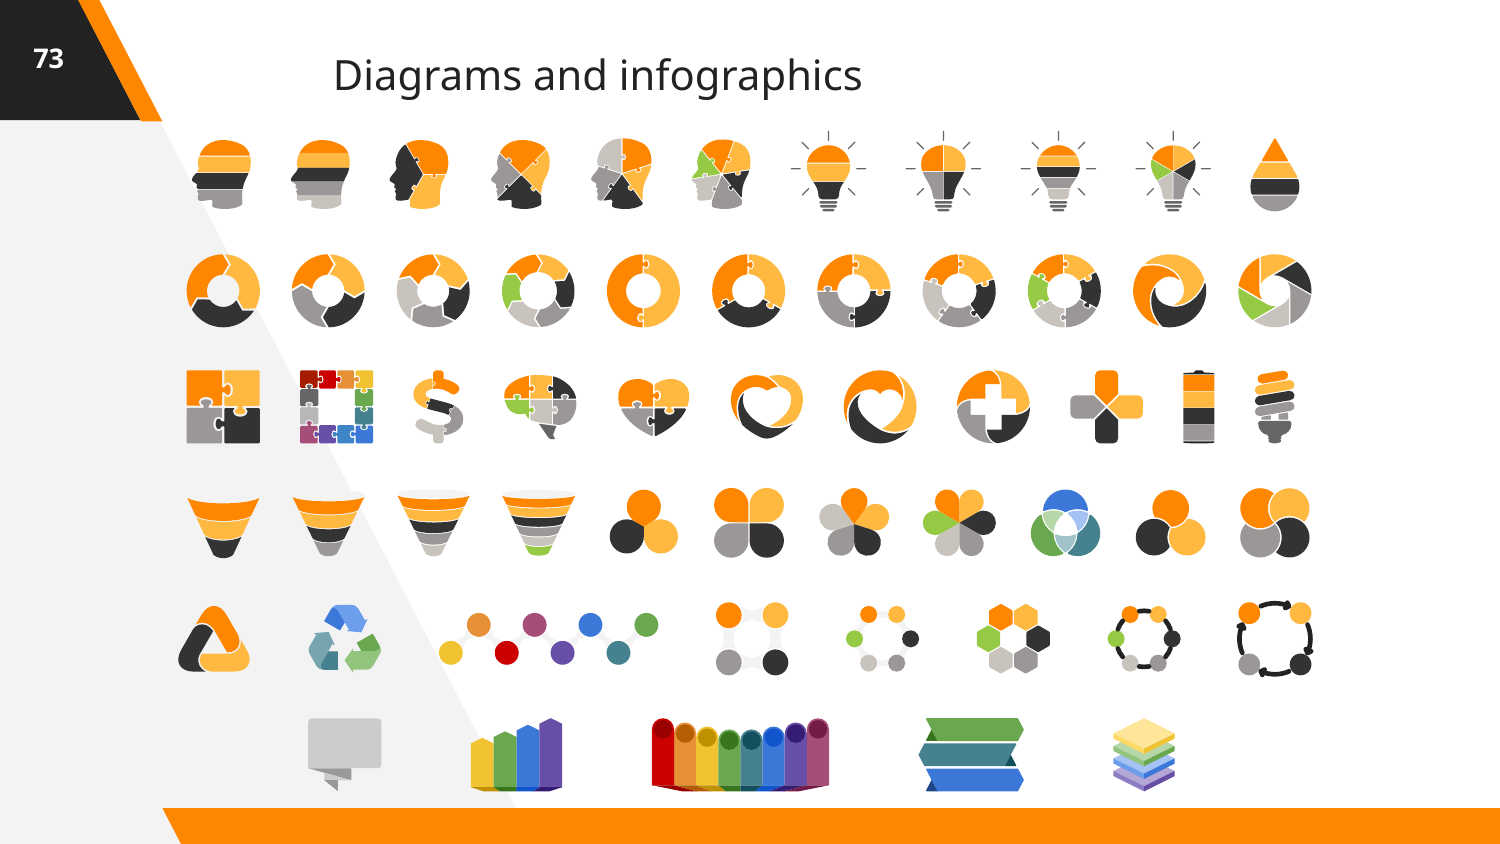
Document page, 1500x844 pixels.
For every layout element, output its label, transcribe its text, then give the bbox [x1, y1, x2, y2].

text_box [186, 370, 260, 444]
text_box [918, 717, 1025, 792]
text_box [501, 489, 576, 556]
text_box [1238, 253, 1312, 328]
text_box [1254, 369, 1296, 444]
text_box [922, 487, 997, 559]
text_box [299, 370, 374, 444]
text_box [817, 487, 891, 558]
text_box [470, 717, 563, 792]
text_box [1020, 130, 1097, 212]
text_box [438, 612, 659, 665]
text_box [790, 130, 867, 212]
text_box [1027, 254, 1102, 328]
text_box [177, 605, 251, 672]
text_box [845, 605, 920, 672]
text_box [905, 130, 982, 212]
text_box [1238, 601, 1312, 676]
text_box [1107, 605, 1181, 672]
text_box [1132, 254, 1207, 328]
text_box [651, 717, 830, 792]
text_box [308, 604, 382, 673]
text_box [389, 137, 452, 212]
title Diagrams and infographics [317, 40, 1500, 106]
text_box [976, 603, 1051, 674]
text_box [843, 370, 917, 444]
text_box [1070, 370, 1144, 444]
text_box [616, 377, 691, 437]
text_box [396, 489, 471, 557]
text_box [396, 254, 470, 328]
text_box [307, 718, 382, 792]
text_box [1113, 717, 1175, 792]
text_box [590, 137, 653, 212]
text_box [730, 374, 804, 439]
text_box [1183, 370, 1215, 444]
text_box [817, 253, 891, 328]
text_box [715, 601, 789, 676]
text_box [191, 137, 252, 212]
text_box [956, 370, 1031, 444]
slide_number 73 [0, 0, 98, 121]
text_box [1132, 489, 1207, 556]
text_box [1238, 487, 1312, 558]
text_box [690, 137, 752, 212]
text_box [606, 254, 681, 328]
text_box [711, 253, 786, 328]
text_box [501, 253, 576, 328]
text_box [291, 489, 366, 557]
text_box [186, 254, 261, 328]
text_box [290, 137, 351, 212]
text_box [1250, 137, 1300, 212]
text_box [922, 254, 996, 328]
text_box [186, 487, 260, 559]
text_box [291, 254, 365, 328]
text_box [1135, 130, 1212, 212]
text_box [490, 137, 552, 212]
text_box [503, 374, 577, 440]
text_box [1027, 489, 1102, 557]
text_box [413, 370, 464, 444]
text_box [712, 485, 786, 560]
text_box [606, 489, 681, 557]
